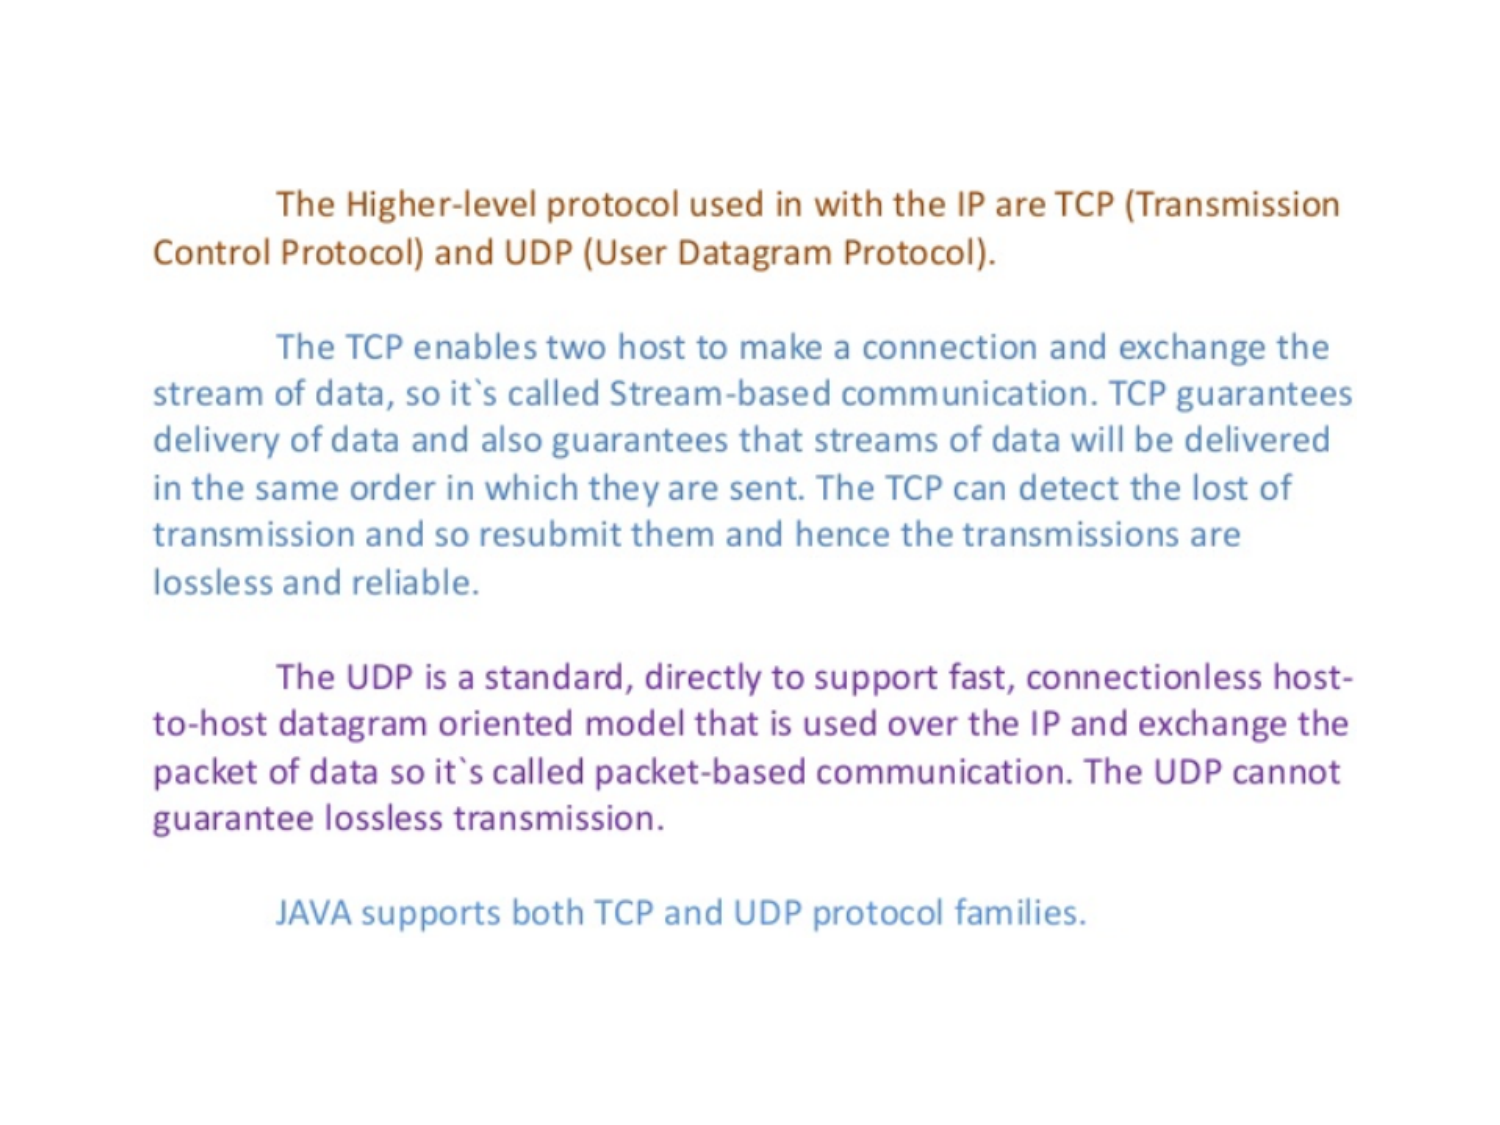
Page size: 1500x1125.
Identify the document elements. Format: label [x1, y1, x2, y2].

picture [143, 187, 1357, 938]
